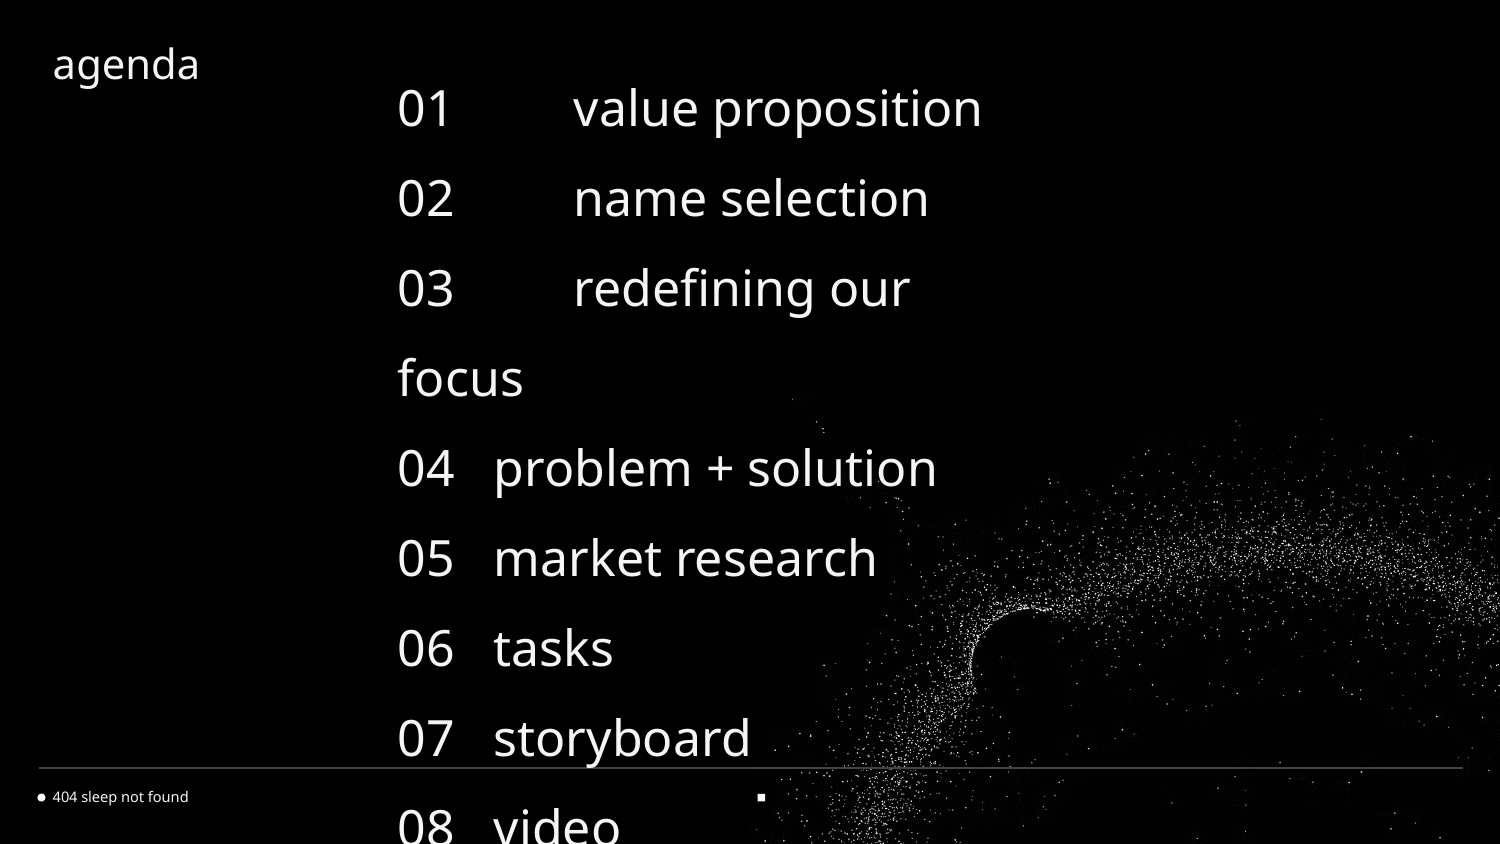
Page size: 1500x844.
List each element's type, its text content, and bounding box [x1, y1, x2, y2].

subtitle agenda [52, 37, 532, 75]
title 01 value proposition 02 name selection 03 redefining our focus 04 problem + solution 05 market research 06 tasks 07 storyboard 08 video [397, 46, 1025, 748]
subtitle 404 sleep not found [52, 767, 496, 806]
picture [750, 338, 1500, 844]
